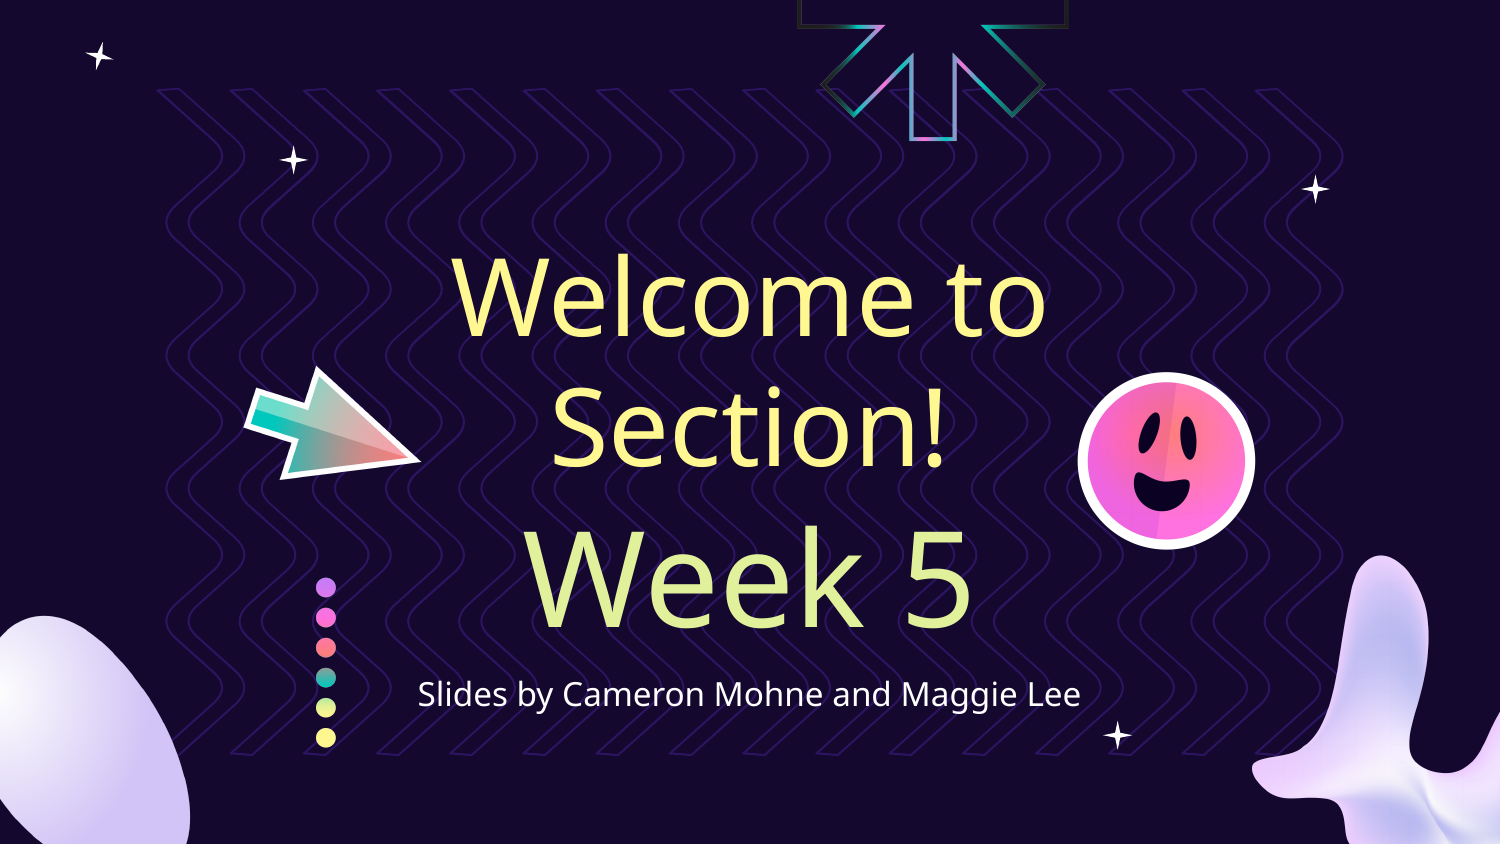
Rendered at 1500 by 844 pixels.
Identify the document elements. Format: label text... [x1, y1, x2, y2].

text_box [1300, 174, 1331, 204]
text_box [1103, 720, 1133, 750]
title Welcome to Section! [334, 136, 1165, 479]
picture [1061, 357, 1500, 844]
text_box [279, 145, 309, 175]
picture [178, 289, 464, 761]
picture [0, 541, 267, 844]
picture [767, 0, 1122, 195]
subtitle Slides by Cameron Mohne and Maggie Lee [378, 658, 1122, 737]
text_box [85, 41, 114, 71]
title Week 5 [334, 479, 1165, 605]
